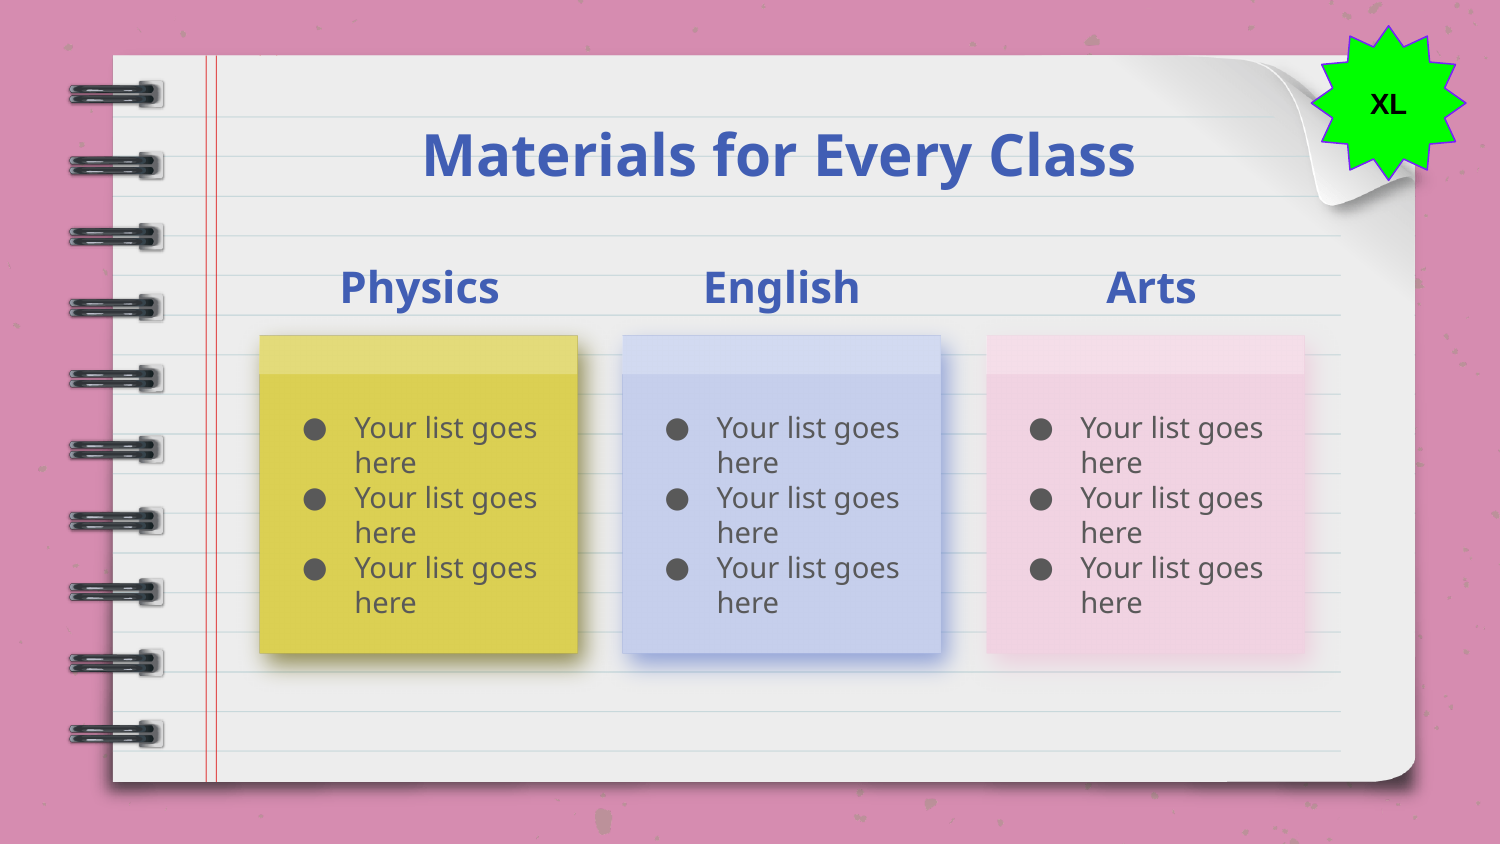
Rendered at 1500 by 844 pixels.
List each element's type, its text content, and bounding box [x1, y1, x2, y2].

text_box English [654, 257, 910, 311]
picture [63, 22, 1437, 822]
title Materials for Every Class [292, 116, 1266, 217]
text_box Physics [292, 257, 548, 311]
text_box Arts [1024, 257, 1280, 311]
text_box XL [1311, 25, 1466, 181]
